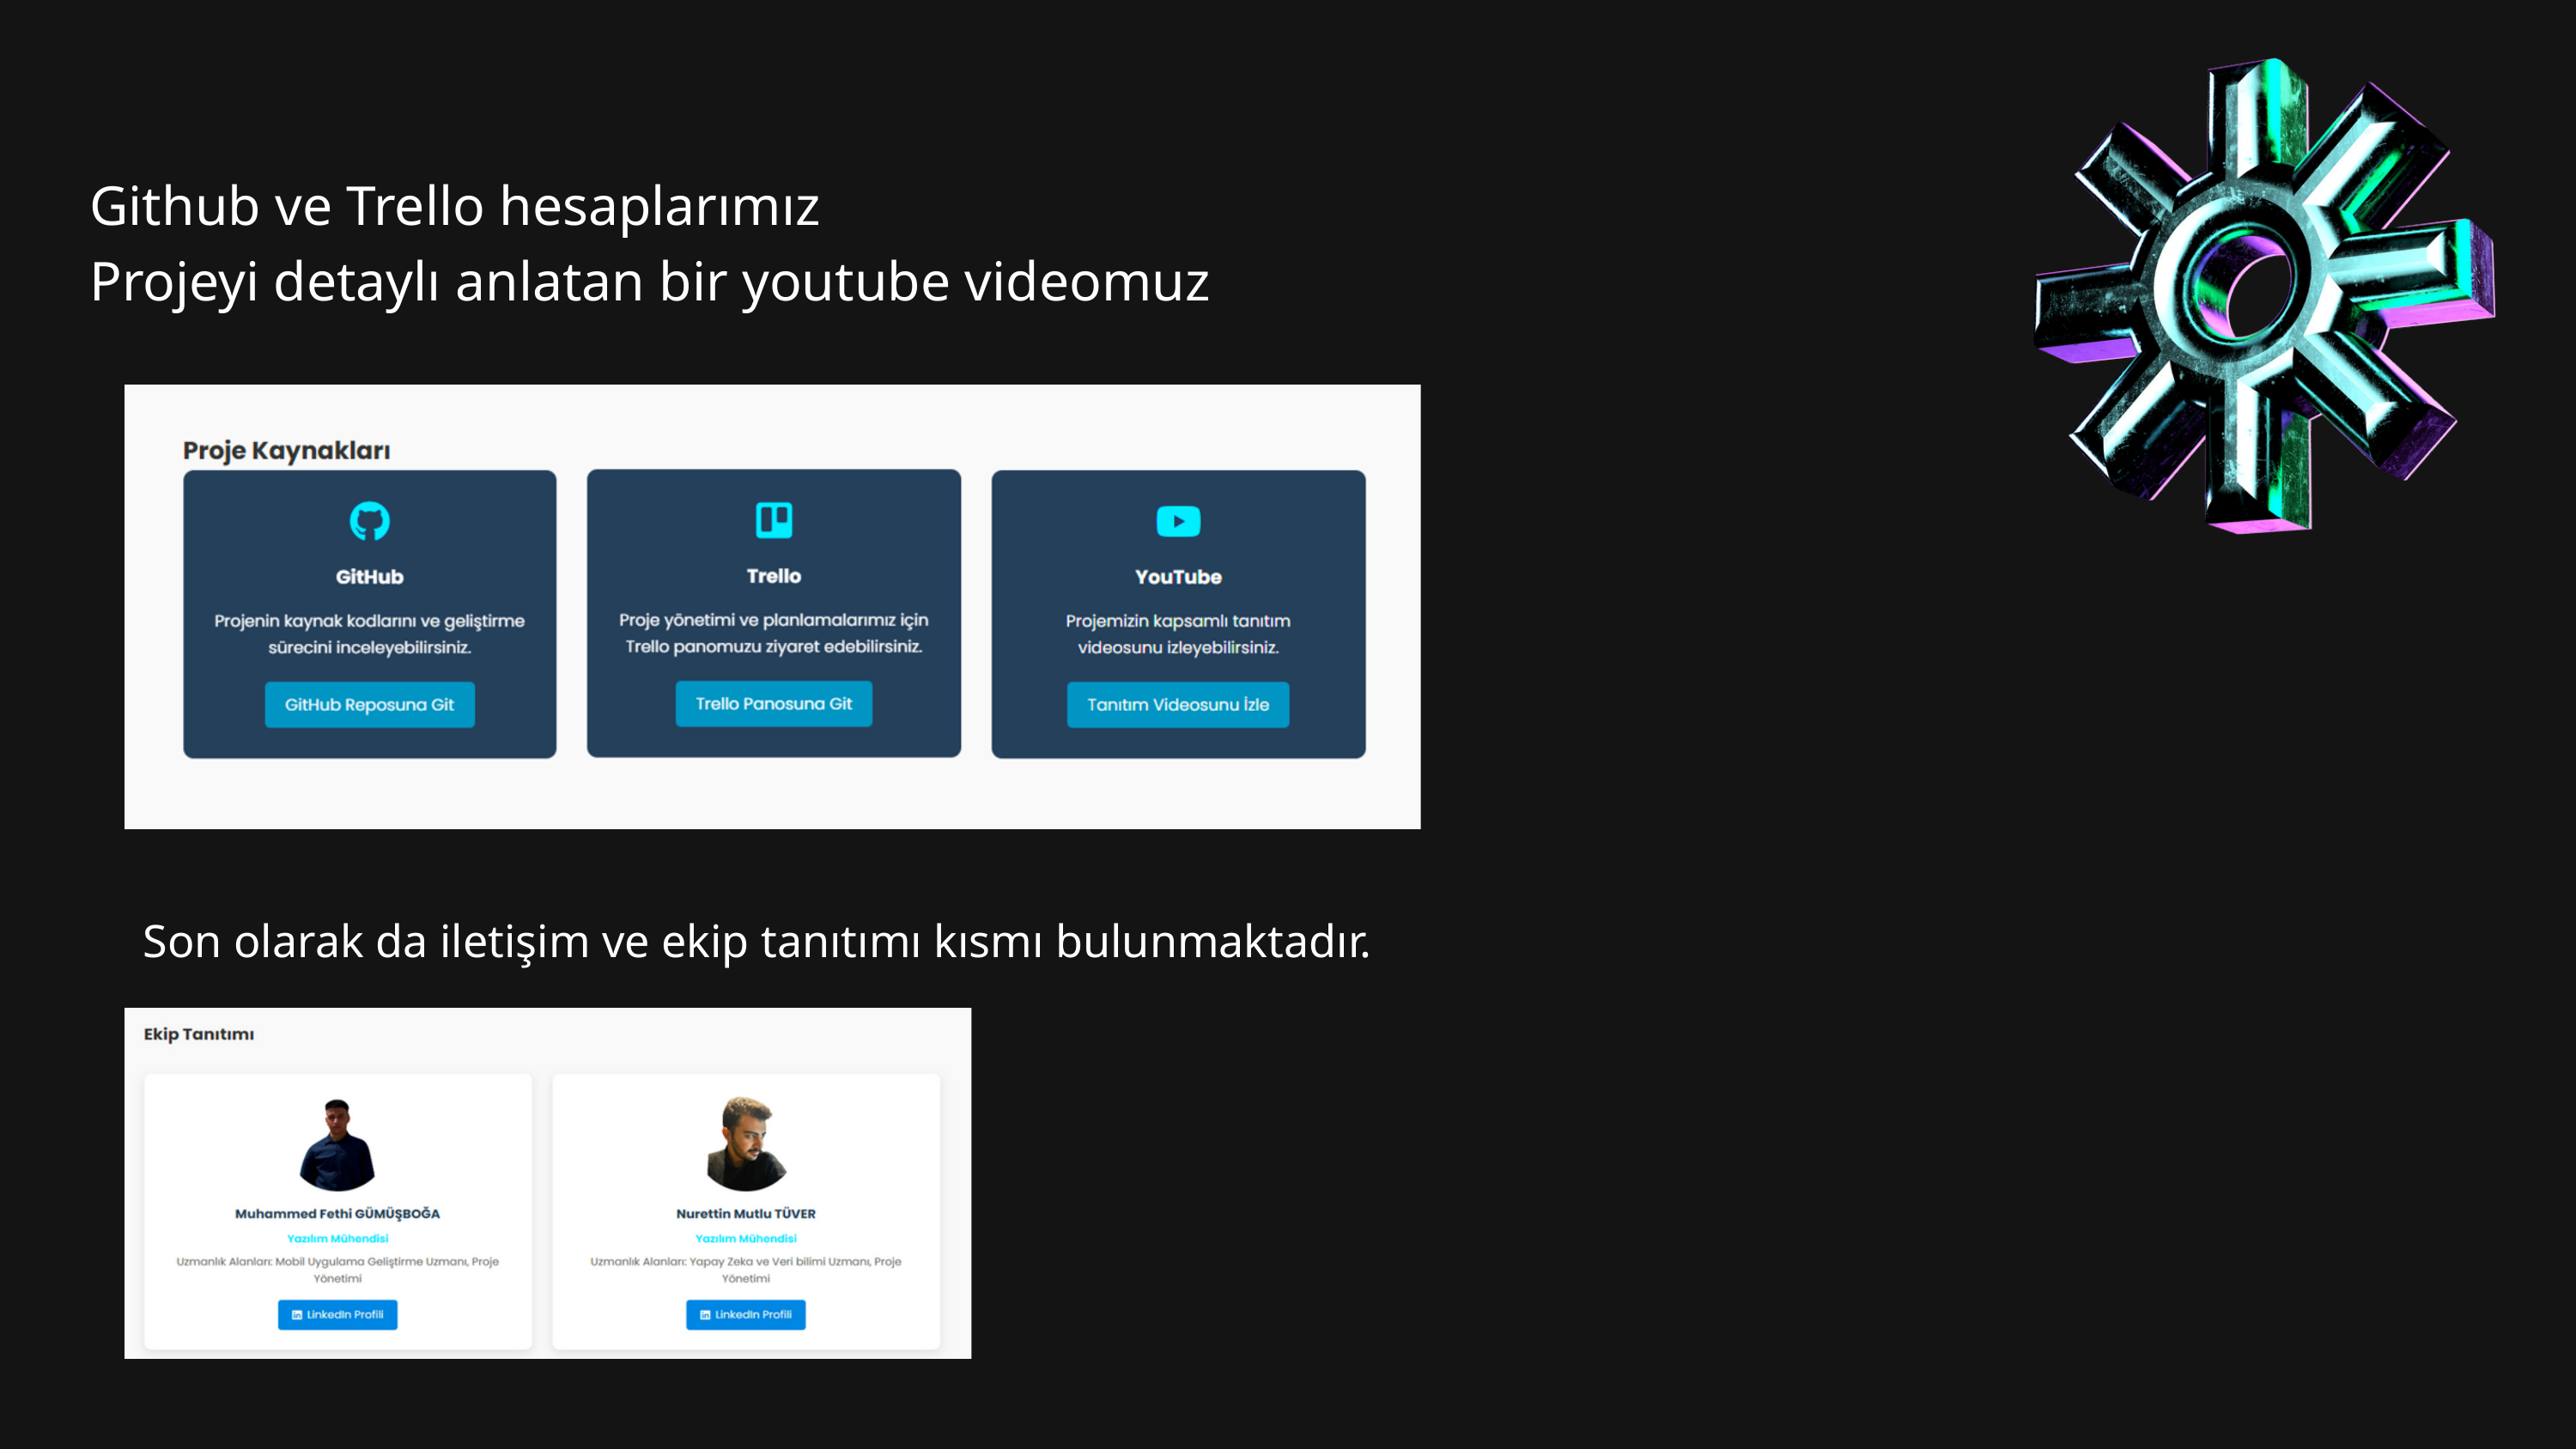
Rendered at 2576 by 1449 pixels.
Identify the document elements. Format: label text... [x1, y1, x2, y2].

text_box Son olarak da iletişim ve ekip tanıtımı kısmı bulunmaktadır. [125, 903, 1392, 967]
text_box Github ve Trello hesaplarımız Projeyi detaylı anlatan bir youtube videomuz [89, 161, 1486, 386]
text_box [2033, 58, 2496, 535]
text_box [124, 386, 1421, 829]
text_box [125, 1008, 972, 1359]
